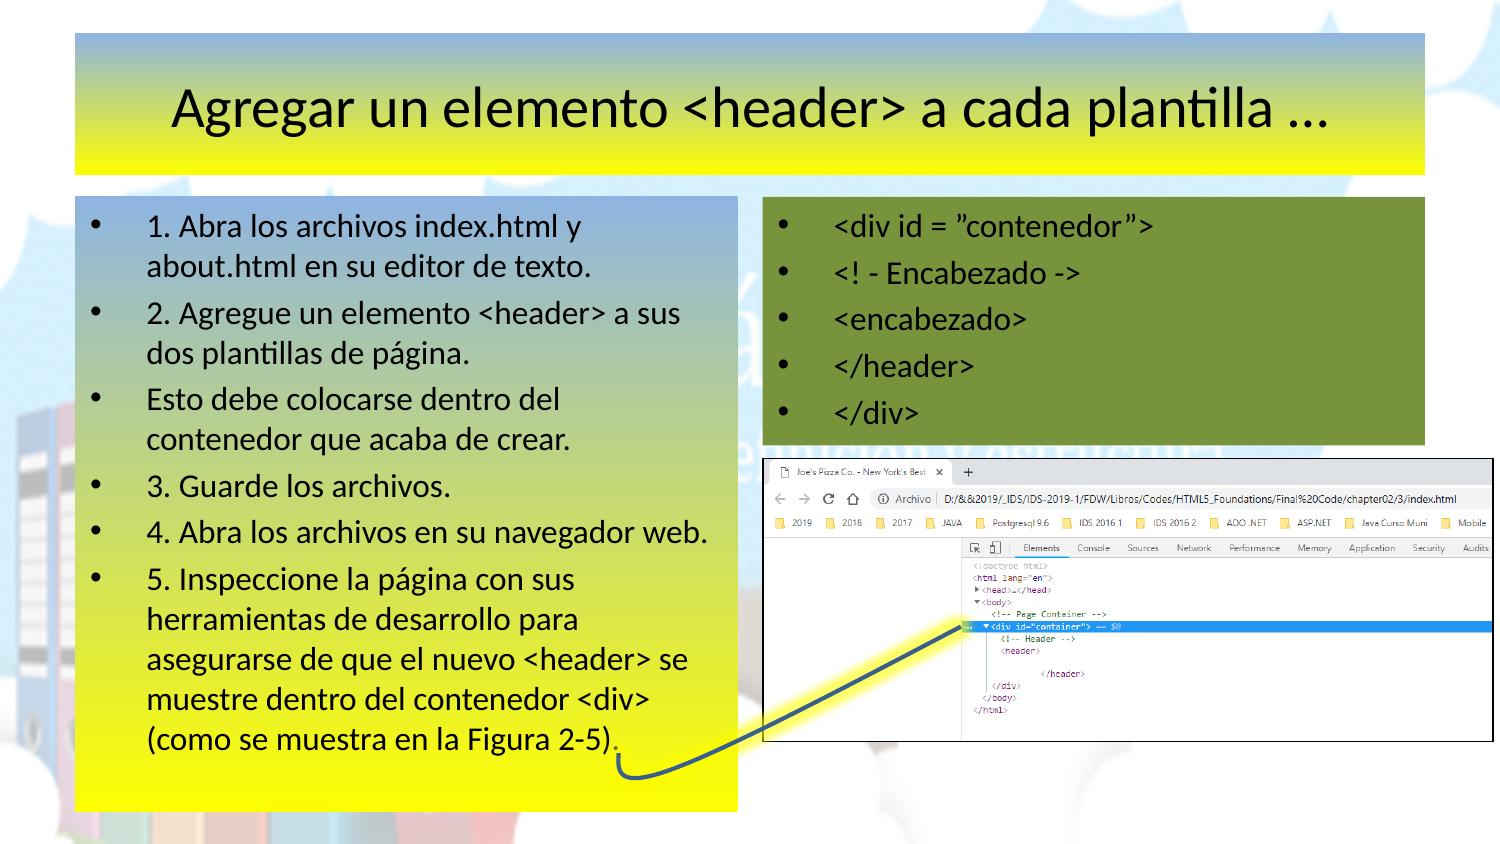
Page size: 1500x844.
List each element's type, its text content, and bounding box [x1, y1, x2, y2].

list 1. Abra los archivos index.html y about.html en su editor de texto. 2. Agregue un elemento <header> a sus dos plantillas de página. Esto debe colocarse dentro del contenedor que acaba de crear. 3. Guarde los archivos. 4. Abra los archivos en su navegador web. 5. Inspeccione la página con sus herramientas de desarrollo para asegurarse de que el nuevo <header> se muestre dentro del contenedor <div> (como se muestra en la Figura 2-5). [75, 196, 738, 812]
list <div id = ”contenedor”> <! - Encabezado -> <encabezado> </header> </div> [762, 196, 1425, 446]
picture [763, 458, 1493, 741]
title Agregar un elemento <header> a cada plantilla … [75, 33, 1425, 175]
text_box [616, 701, 758, 781]
